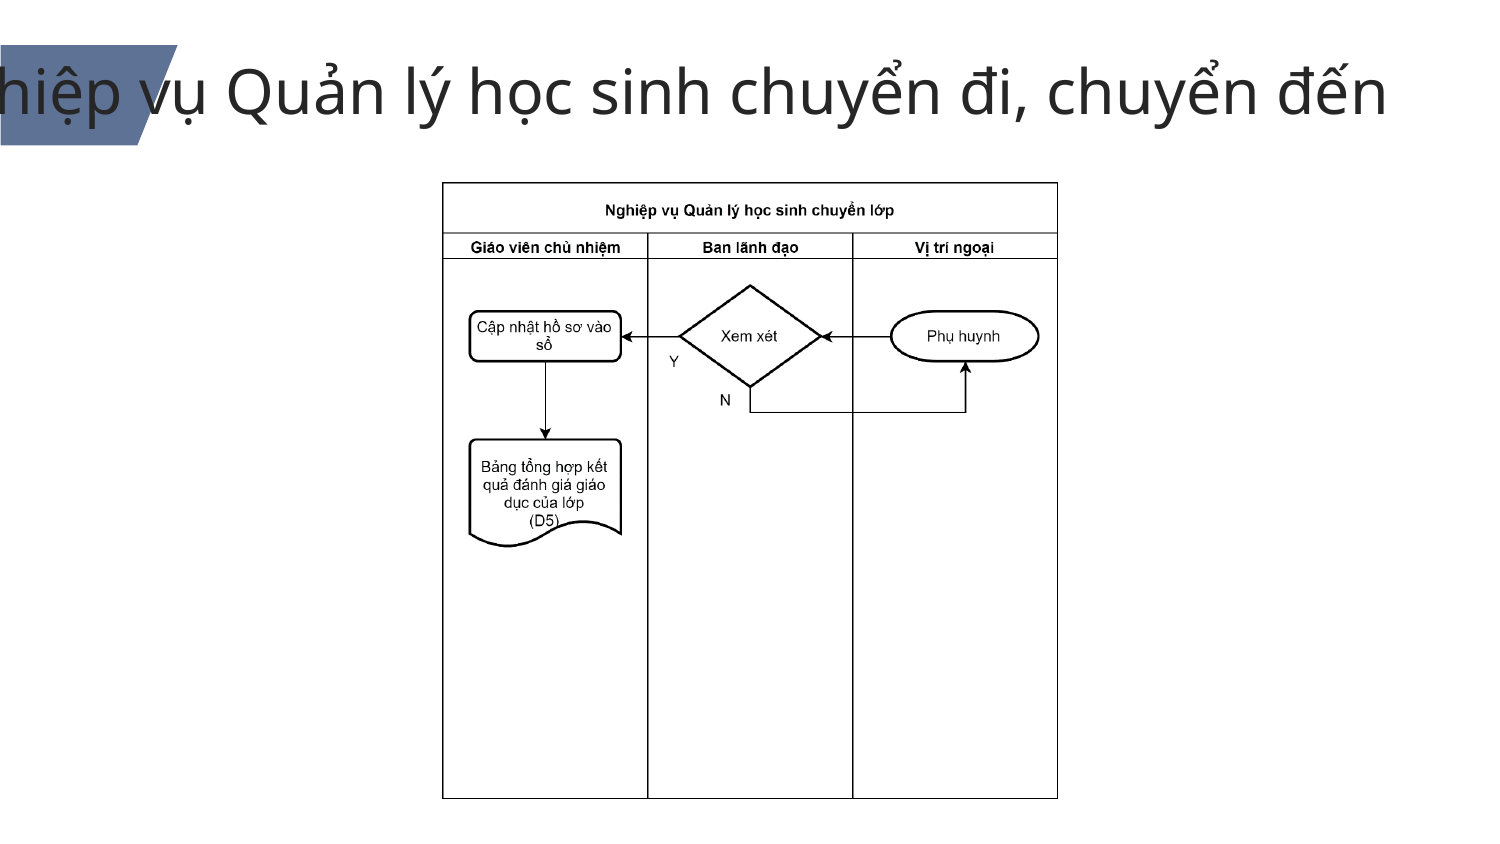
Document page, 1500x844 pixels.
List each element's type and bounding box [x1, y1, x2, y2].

picture [442, 182, 1058, 799]
text_box [0, 45, 1134, 146]
